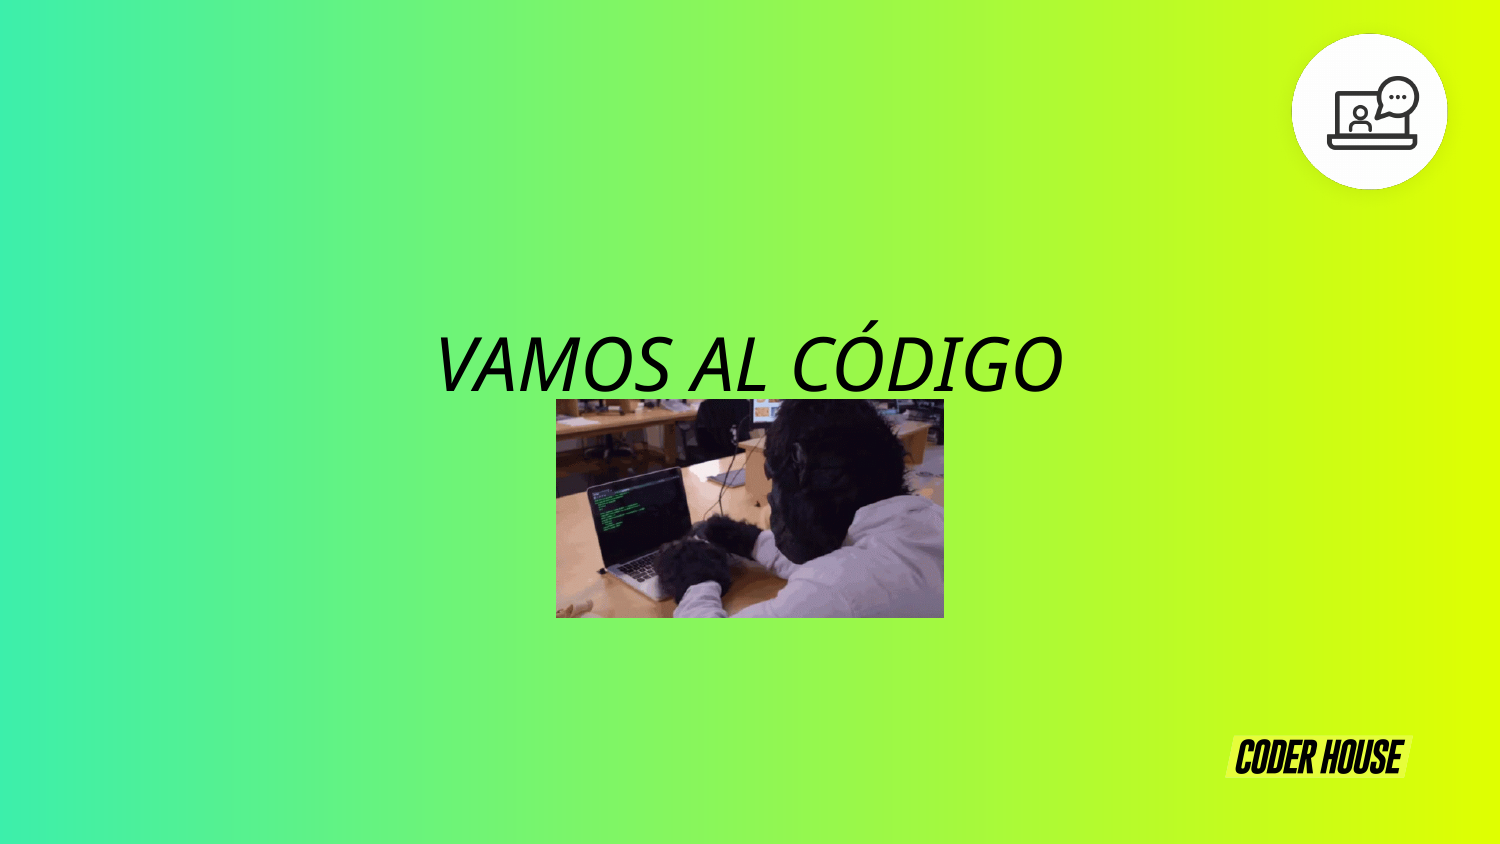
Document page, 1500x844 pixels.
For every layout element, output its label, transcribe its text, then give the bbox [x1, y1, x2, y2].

text_box VAMOS AL CÓDIGO [358, 279, 1142, 443]
picture [1271, 13, 1467, 209]
picture [555, 399, 945, 618]
picture [1221, 728, 1417, 784]
